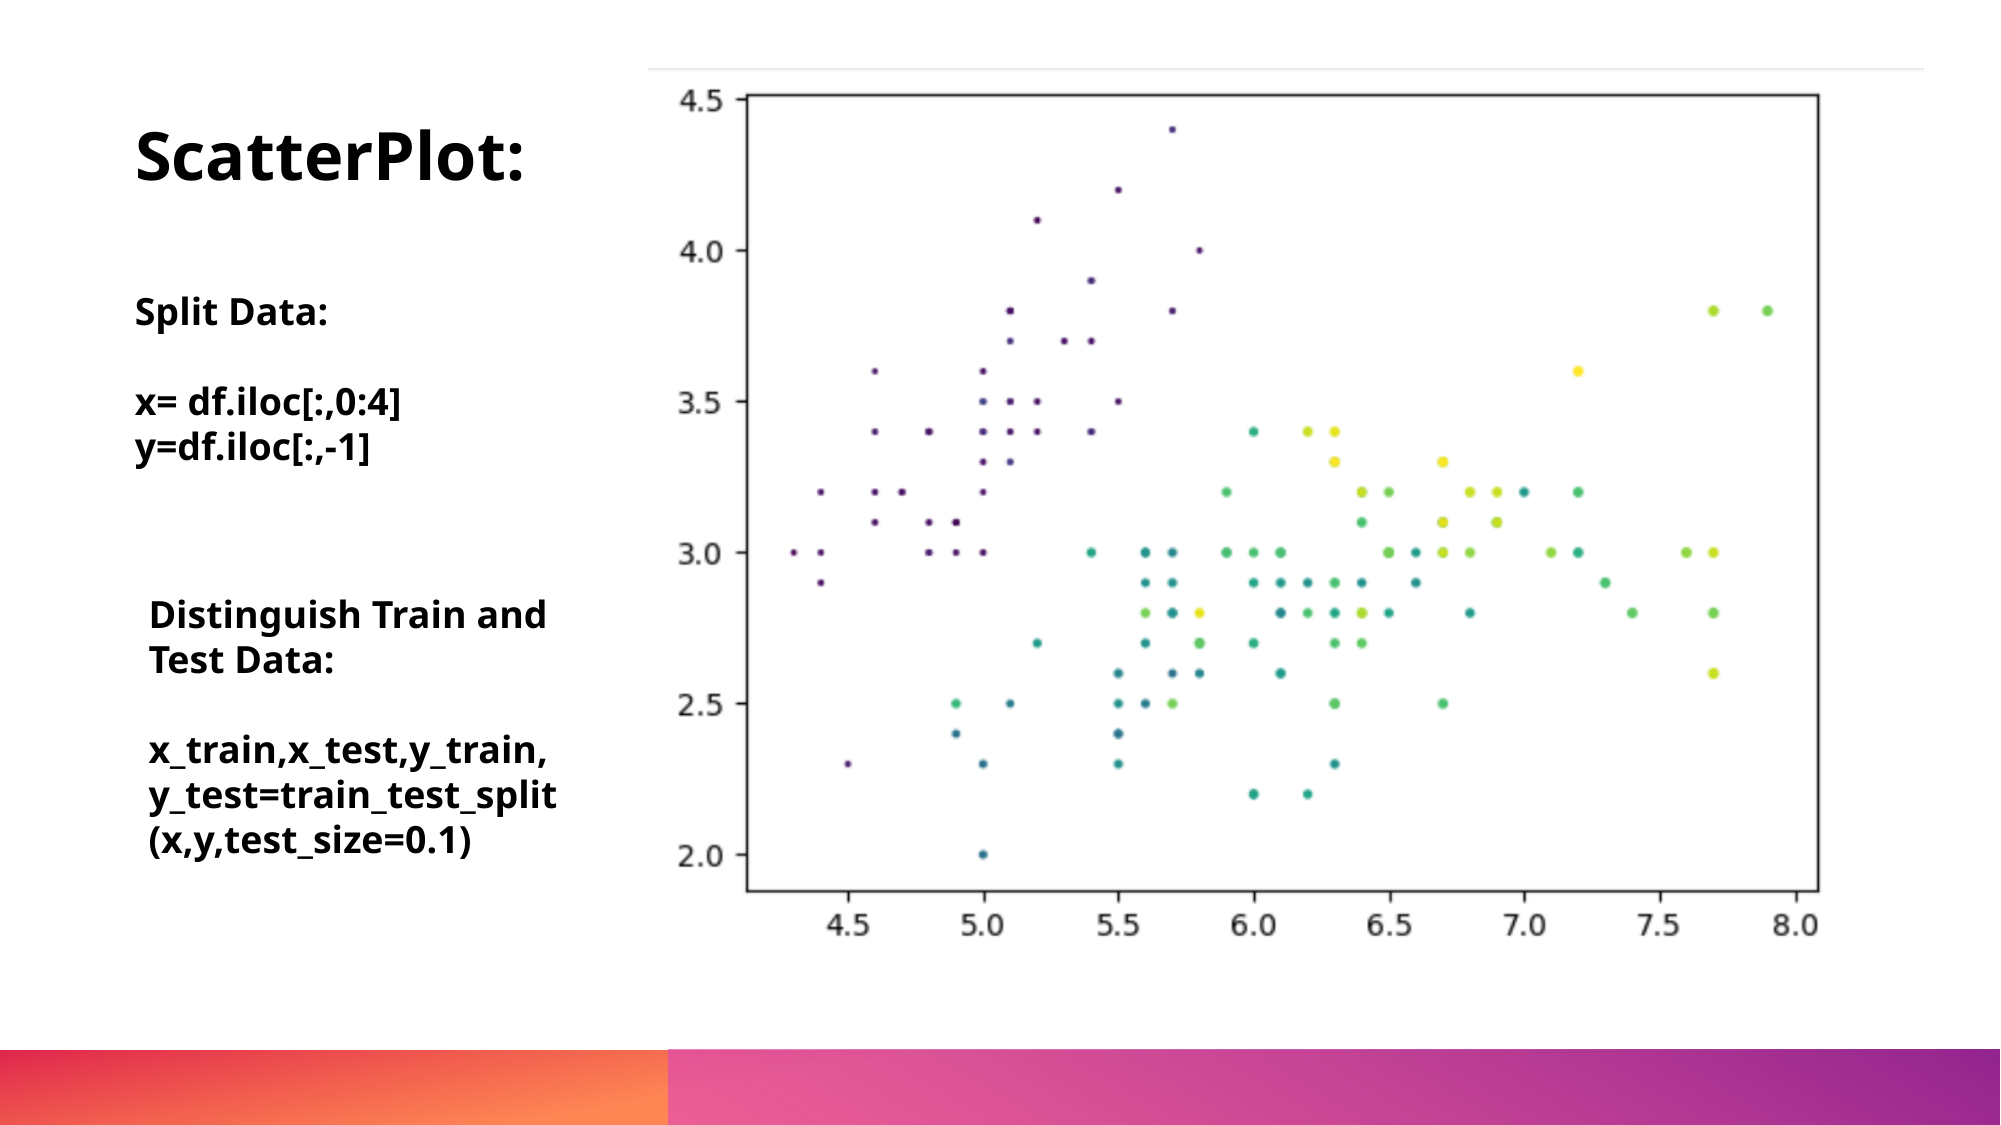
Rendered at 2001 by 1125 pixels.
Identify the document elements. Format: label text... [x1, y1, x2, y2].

text_box Split Data: x= df.iloc[:,0:4] y=df.iloc[:,-1] [119, 280, 570, 476]
text_box Distinguish Train and Test Data: x_train,x_test,y_train,y_test=train_test_split(x,y,test_size=0.1) [133, 583, 584, 869]
picture [648, 68, 1924, 978]
title ScatterPlot: [120, 115, 648, 930]
